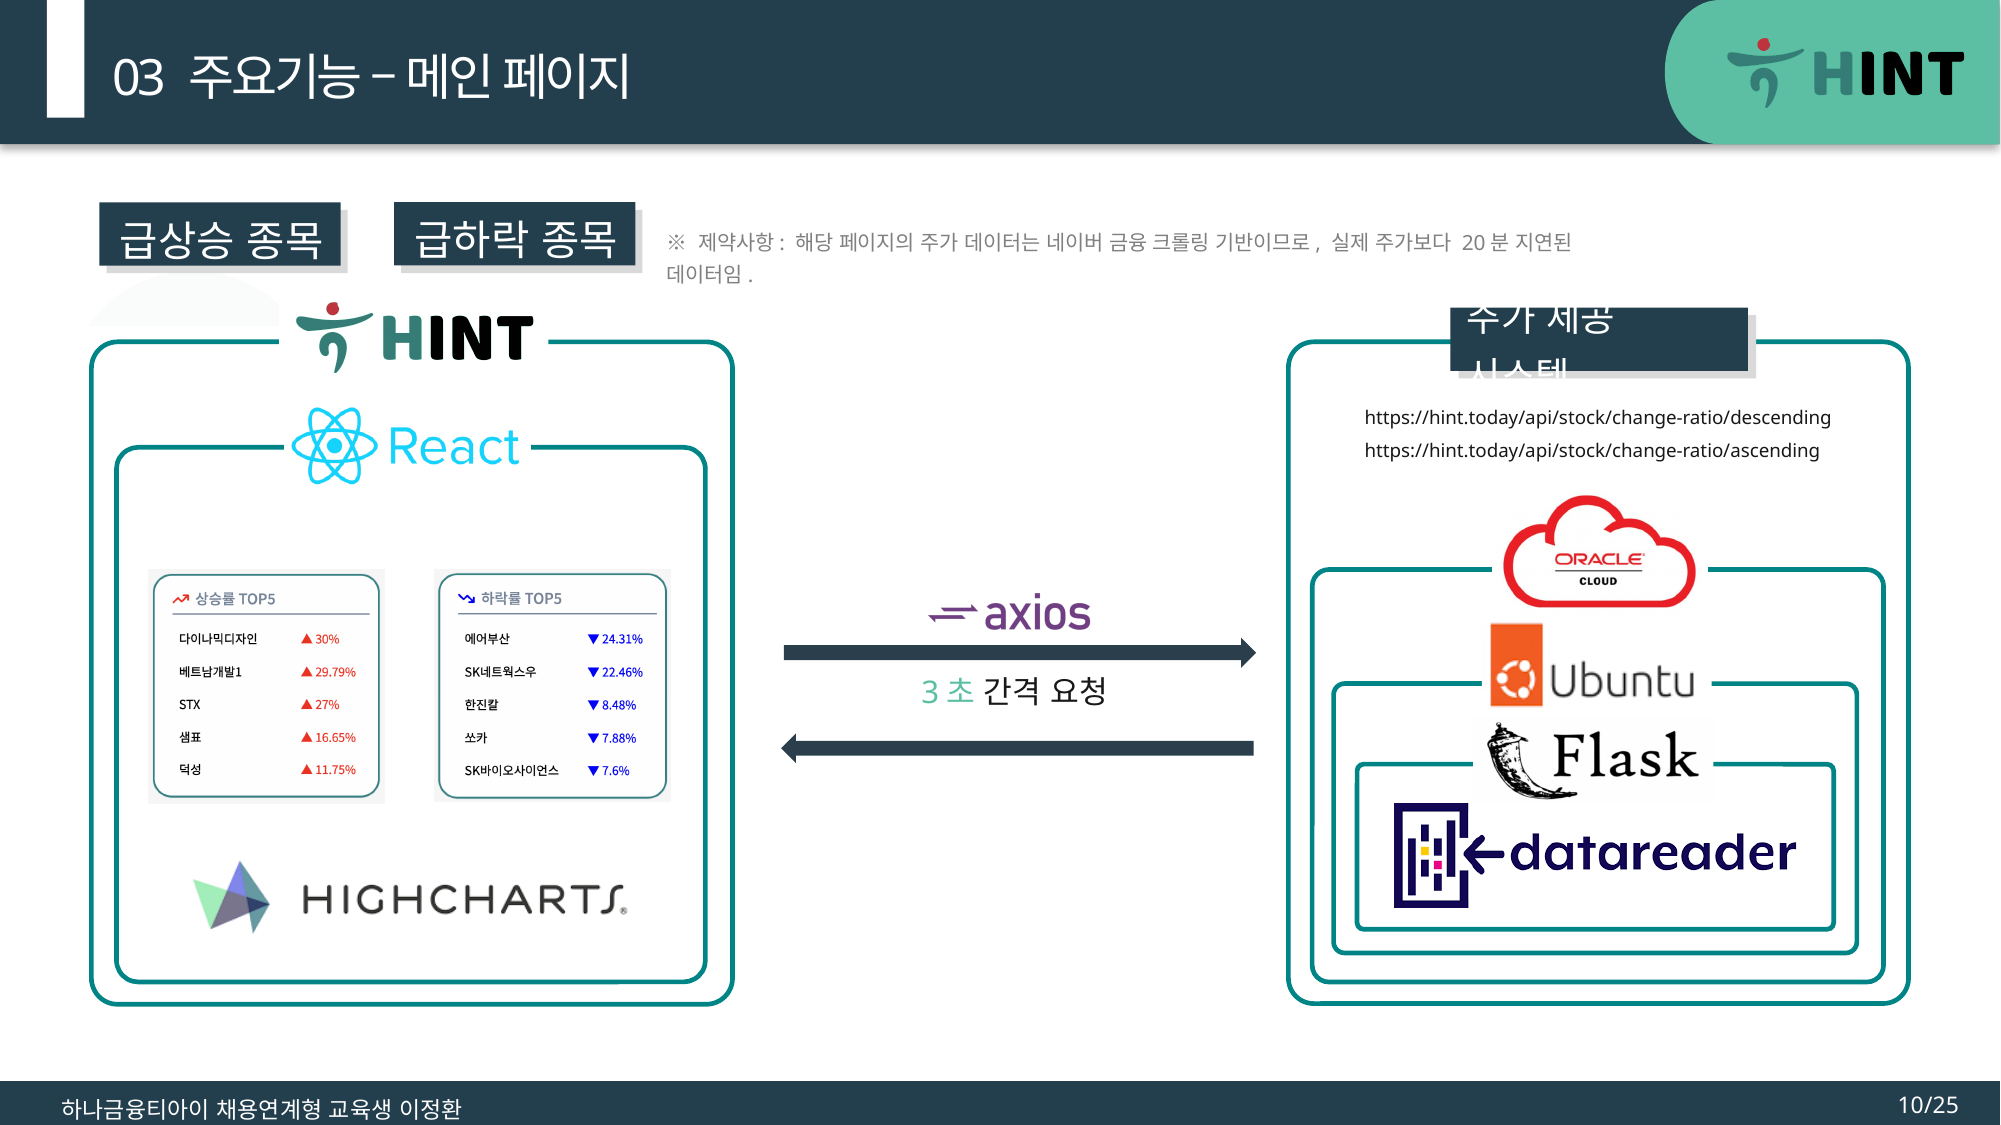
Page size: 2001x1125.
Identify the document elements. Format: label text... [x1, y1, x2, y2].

text_box https://hint.today/api/stock/change-ratio/descending https://hint.today/api/stock/change-ratio/ascending [1349, 386, 1864, 469]
picture [924, 590, 1097, 635]
text_box [779, 731, 1255, 766]
picture [148, 569, 385, 804]
text_box ※ 제약사항: 해당 페이지의 주가 데이터는 네이버 금융 크롤링 기반이므로, 실제 주가보다 20분 지연된 데이터임. [652, 214, 1637, 295]
picture [1394, 484, 1820, 908]
text_box [115, 446, 707, 984]
text_box [1311, 568, 1885, 984]
picture [159, 827, 661, 969]
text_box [1450, 304, 1757, 379]
picture [1718, 30, 1974, 116]
picture [284, 403, 531, 489]
picture [286, 294, 543, 381]
text_box [278, 291, 549, 381]
text_box 3초 간격 요청 [734, 645, 1295, 717]
text_box [43, 325, 1957, 1052]
text_box [1287, 340, 1910, 1005]
list 03 주요기능 – 메인 페이지 [97, 21, 782, 111]
text_box [90, 340, 734, 1006]
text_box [99, 193, 348, 274]
text_box [782, 635, 1250, 645]
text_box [394, 193, 643, 274]
picture [434, 569, 671, 803]
